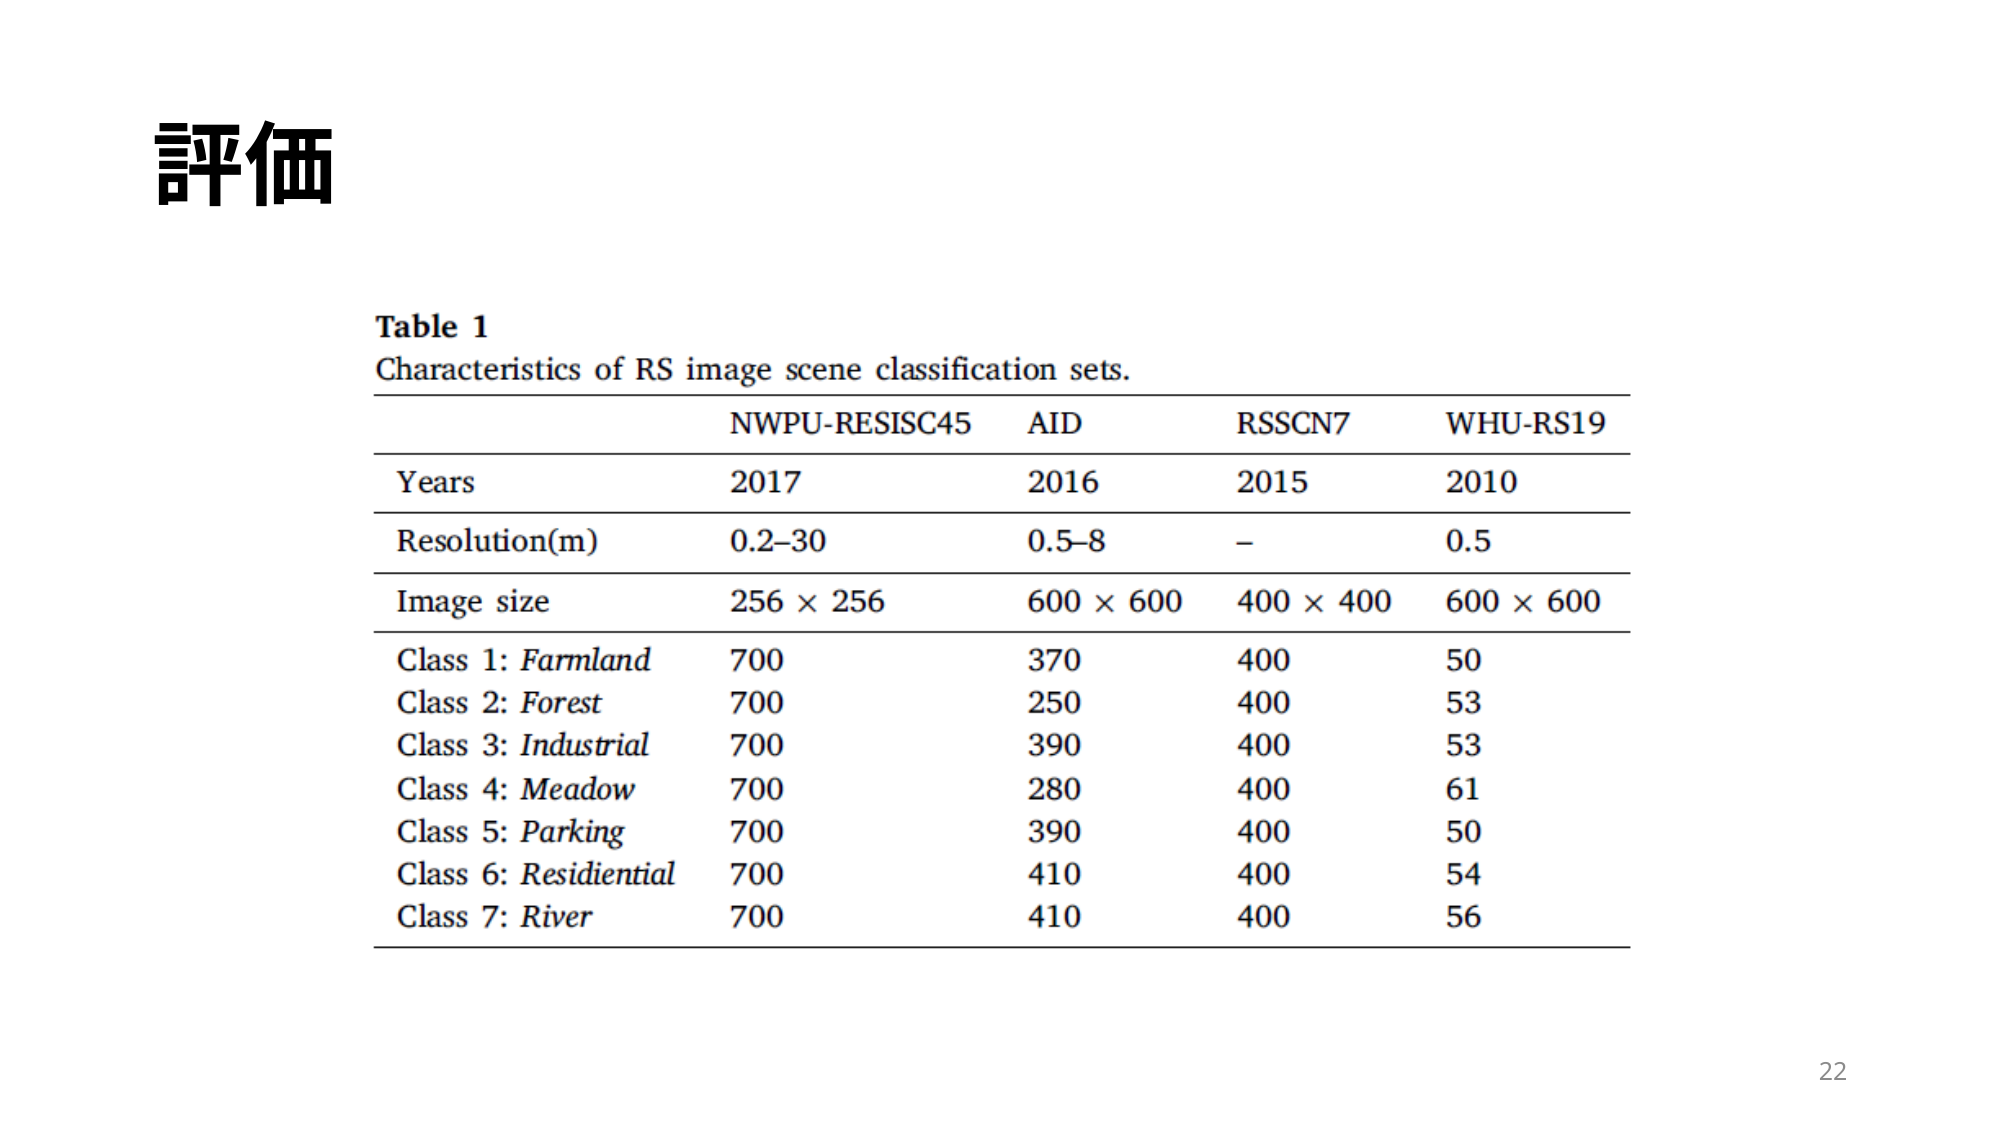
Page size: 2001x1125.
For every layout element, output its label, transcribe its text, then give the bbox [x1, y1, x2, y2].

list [348, 277, 1652, 986]
title 評価 [137, 59, 1863, 278]
slide_number 22 [1412, 1042, 1863, 1103]
